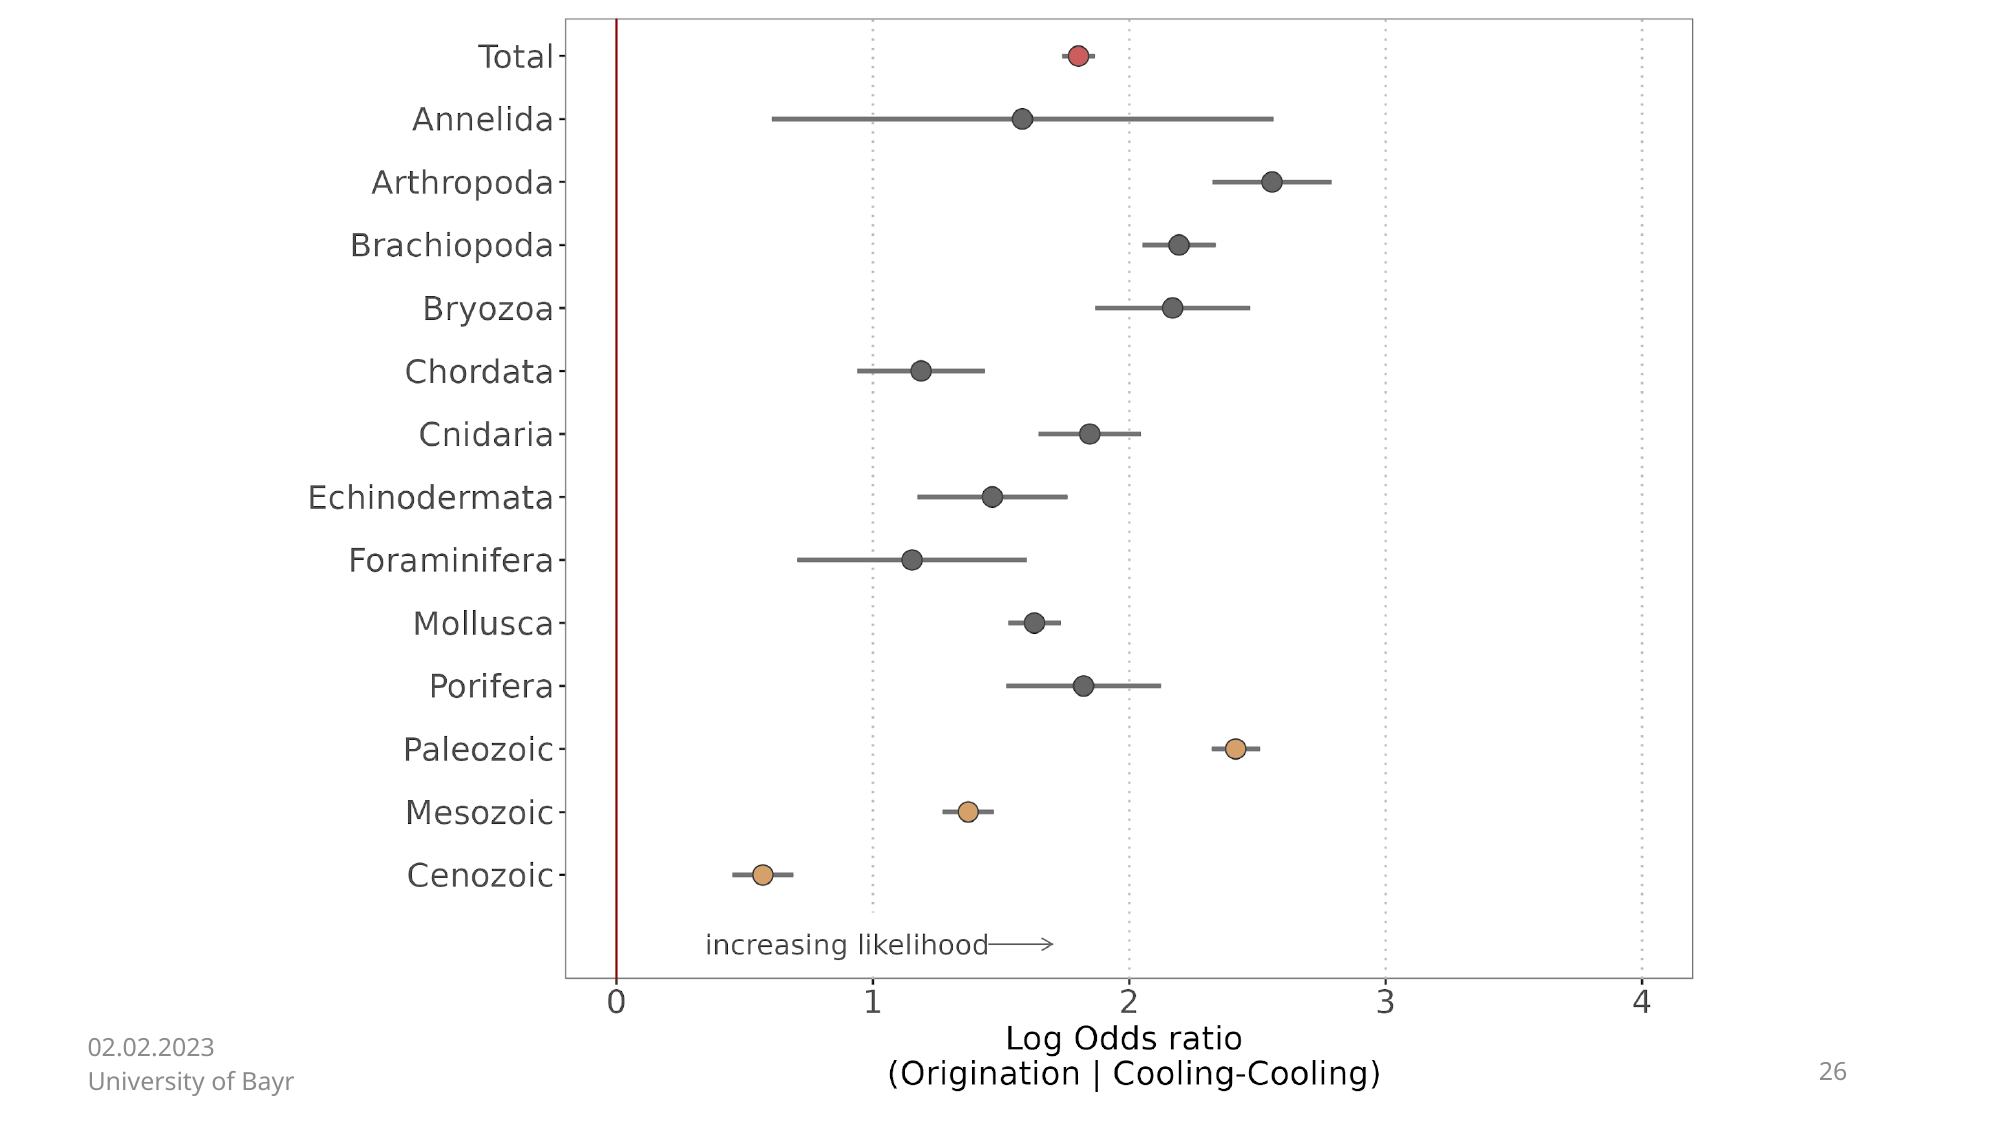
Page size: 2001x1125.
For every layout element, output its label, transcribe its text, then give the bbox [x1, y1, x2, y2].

picture [295, 6, 1705, 1103]
slide_number 26 [1772, 1042, 1863, 1103]
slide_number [72, 1016, 237, 1052]
footer University of Bayreuth [72, 1052, 410, 1113]
